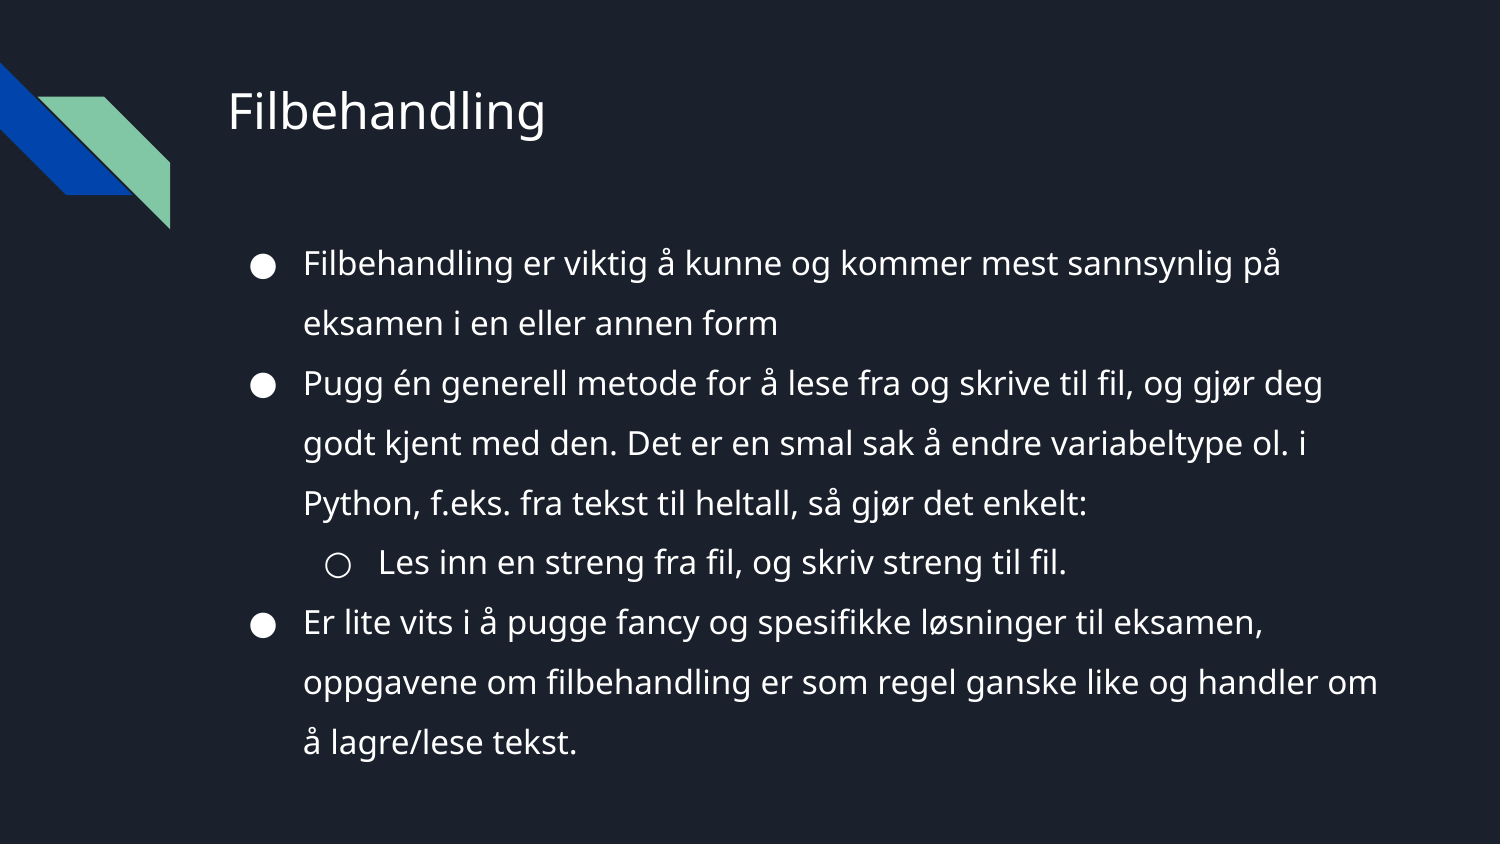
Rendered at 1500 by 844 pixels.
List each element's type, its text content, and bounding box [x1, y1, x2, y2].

list Filbehandling er viktig å kunne og kommer mest sannsynlig på eksamen i en eller annen form Pugg én generell metode for å lese fra og skrive til fil, og gjør deg godt kjent med den. Det er en smal sak å endre variabeltype ol. i Python, f.eks. fra tekst til heltall, så gjør det enkelt: Les inn en streng fra fil, og skriv streng til fil. Er lite vits i å pugge fancy og spesifikke løsninger til eksamen, oppgavene om filbehandling er som regel ganske like og handler om å lagre/lese tekst. [212, 207, 1404, 736]
title Filbehandling [212, 64, 1368, 207]
